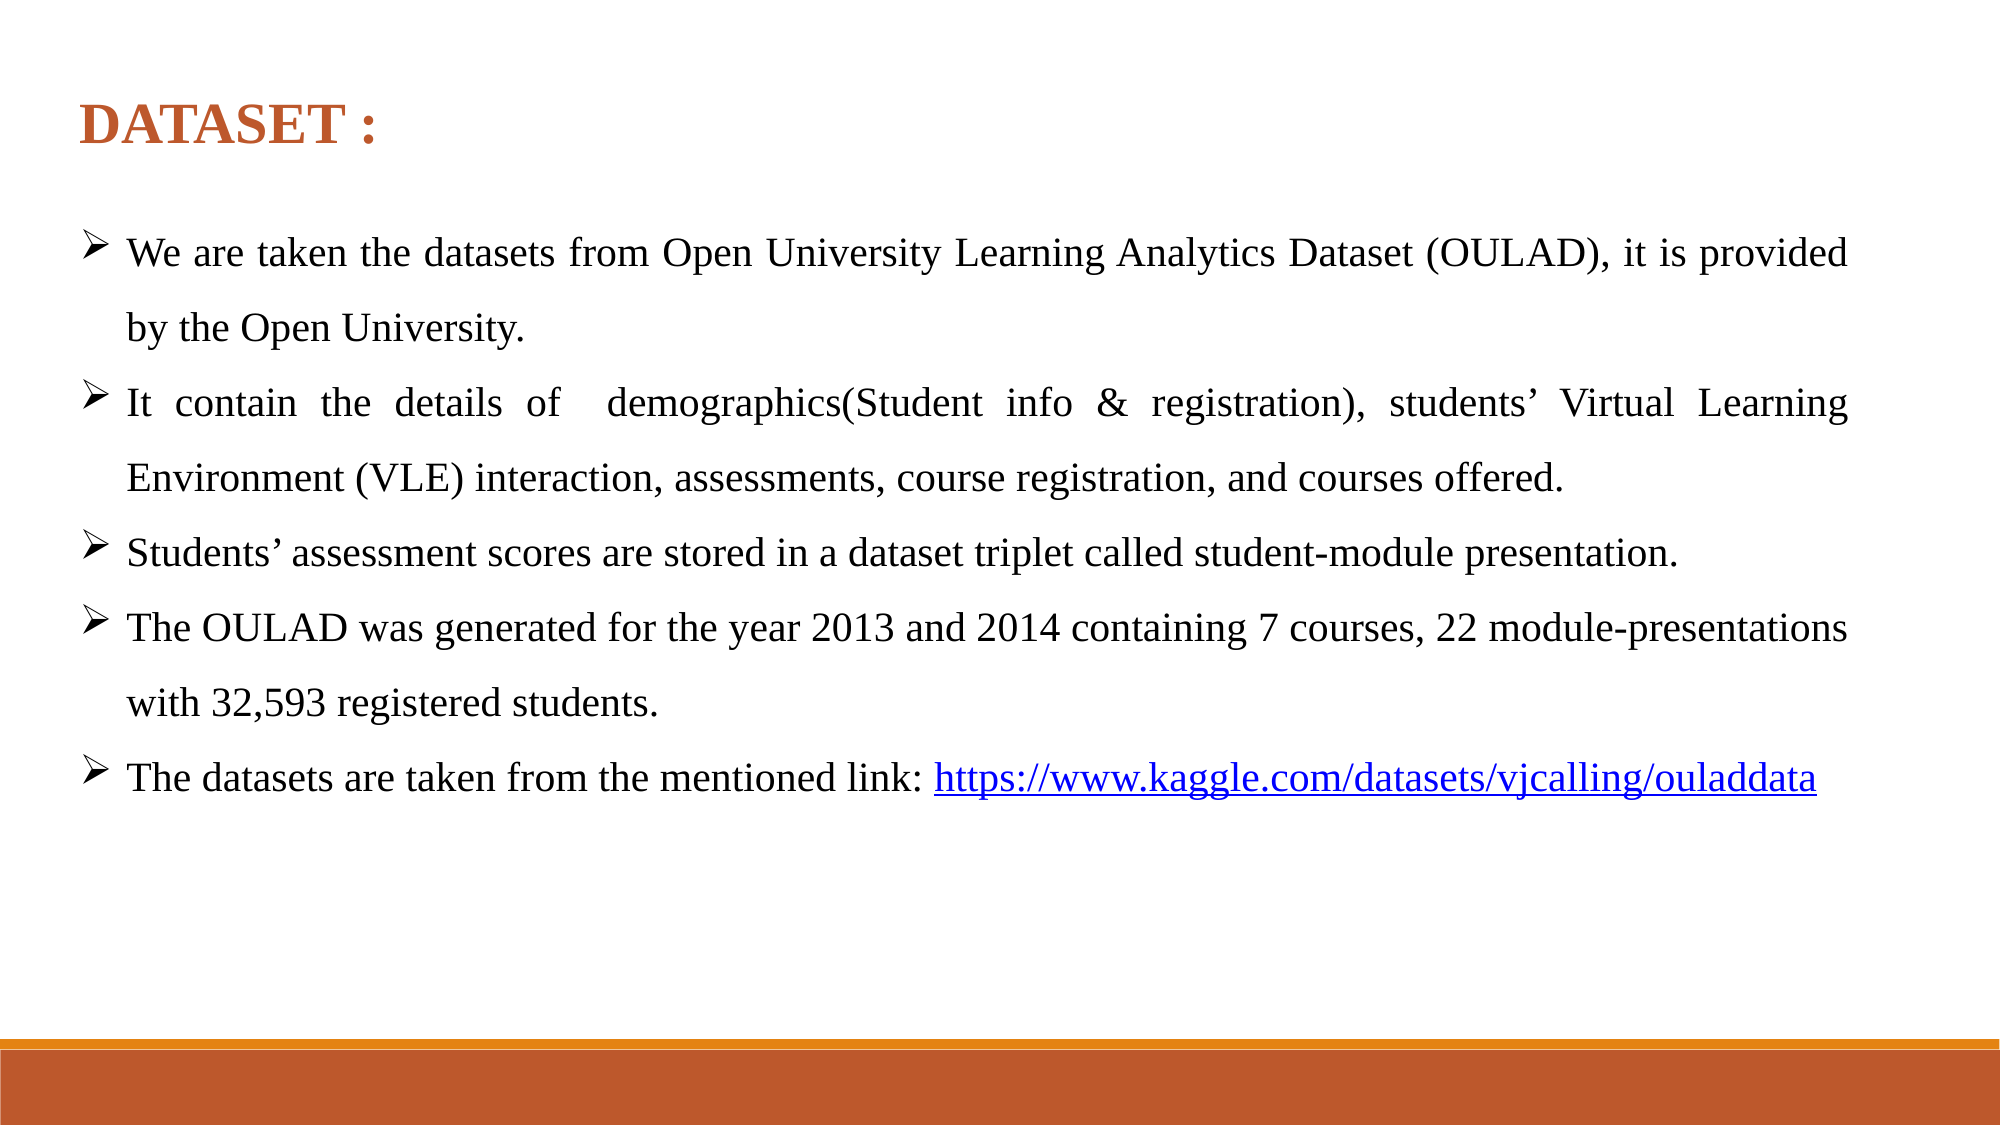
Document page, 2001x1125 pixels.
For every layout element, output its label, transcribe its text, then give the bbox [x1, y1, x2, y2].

text_box DATASET : We are taken the datasets from Open University Learning Analytics Dataset (OULAD), it is provided by the Open University. It contain the details of demographics(Student info & registration), students’ Virtual Learning Environment (VLE) interaction, assessments, course registration, and courses offered. Students’ assessment scores are stored in a dataset triplet called student-module presentation. The OULAD was generated for the year 2013 and 2014 containing 7 courses, 22 module-presentations with 32,593 registered students. The datasets are taken from the mentioned link: https://www.kaggle.com/datasets/vjcalling/ouladdata [64, 77, 1865, 808]
